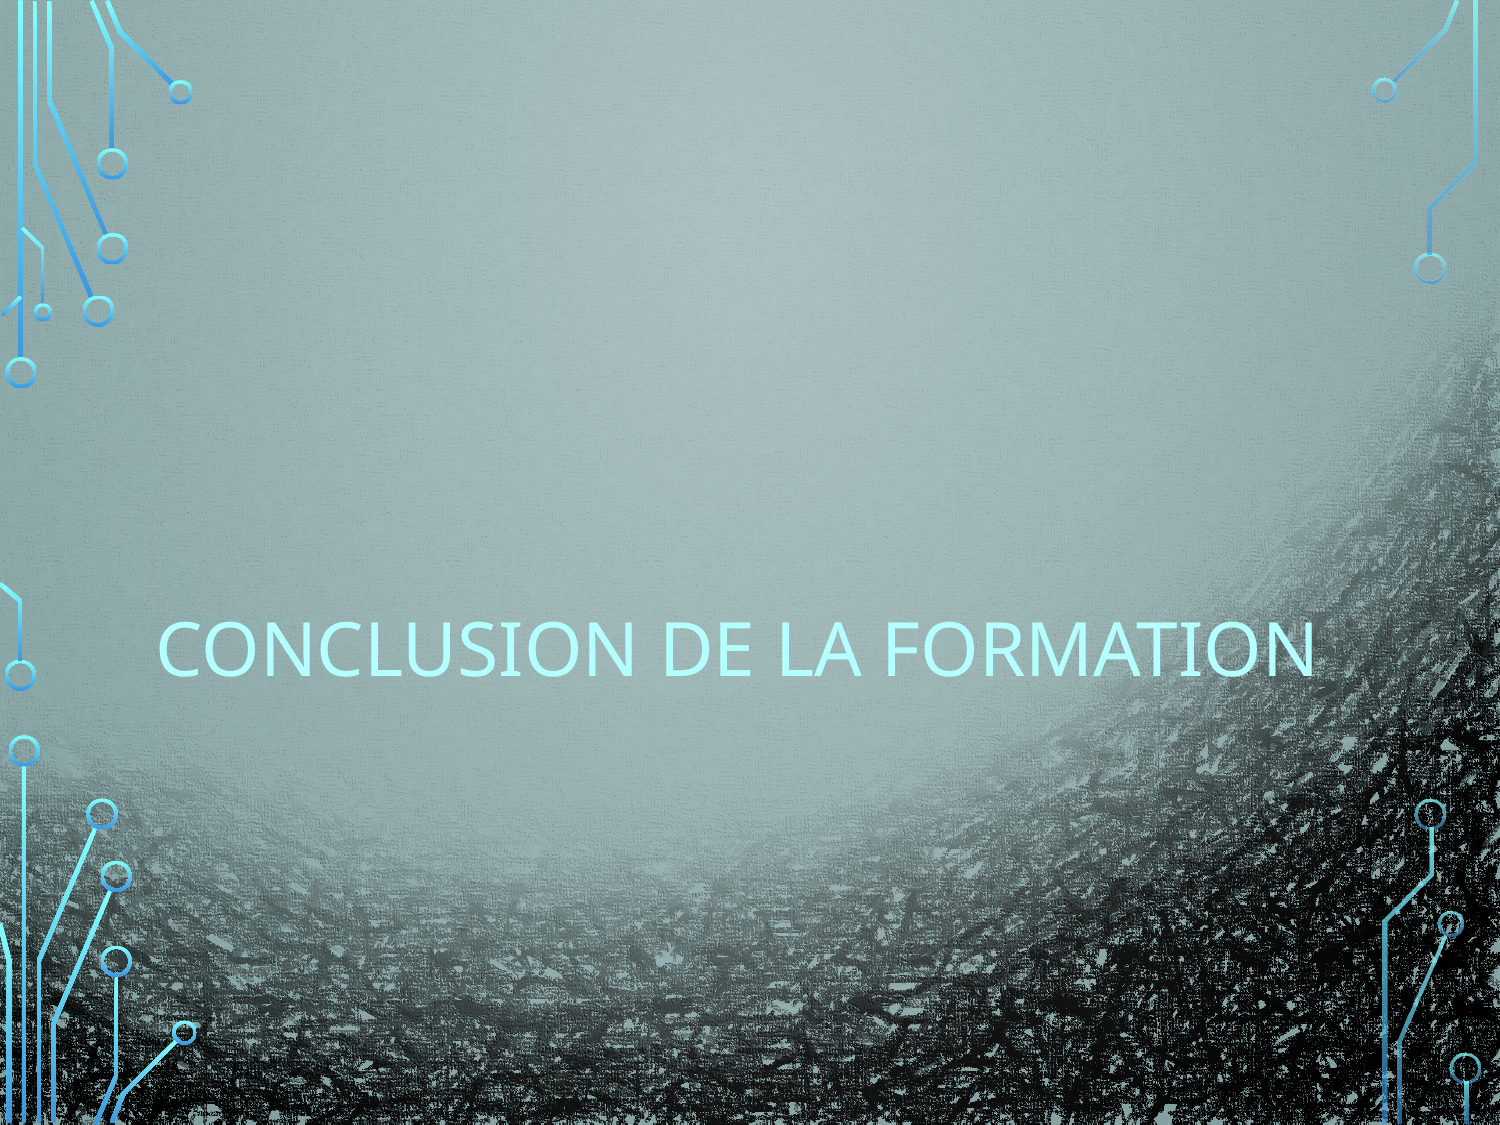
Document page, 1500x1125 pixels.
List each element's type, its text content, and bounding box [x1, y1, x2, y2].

title Conclusion de la formation [140, 232, 1360, 701]
